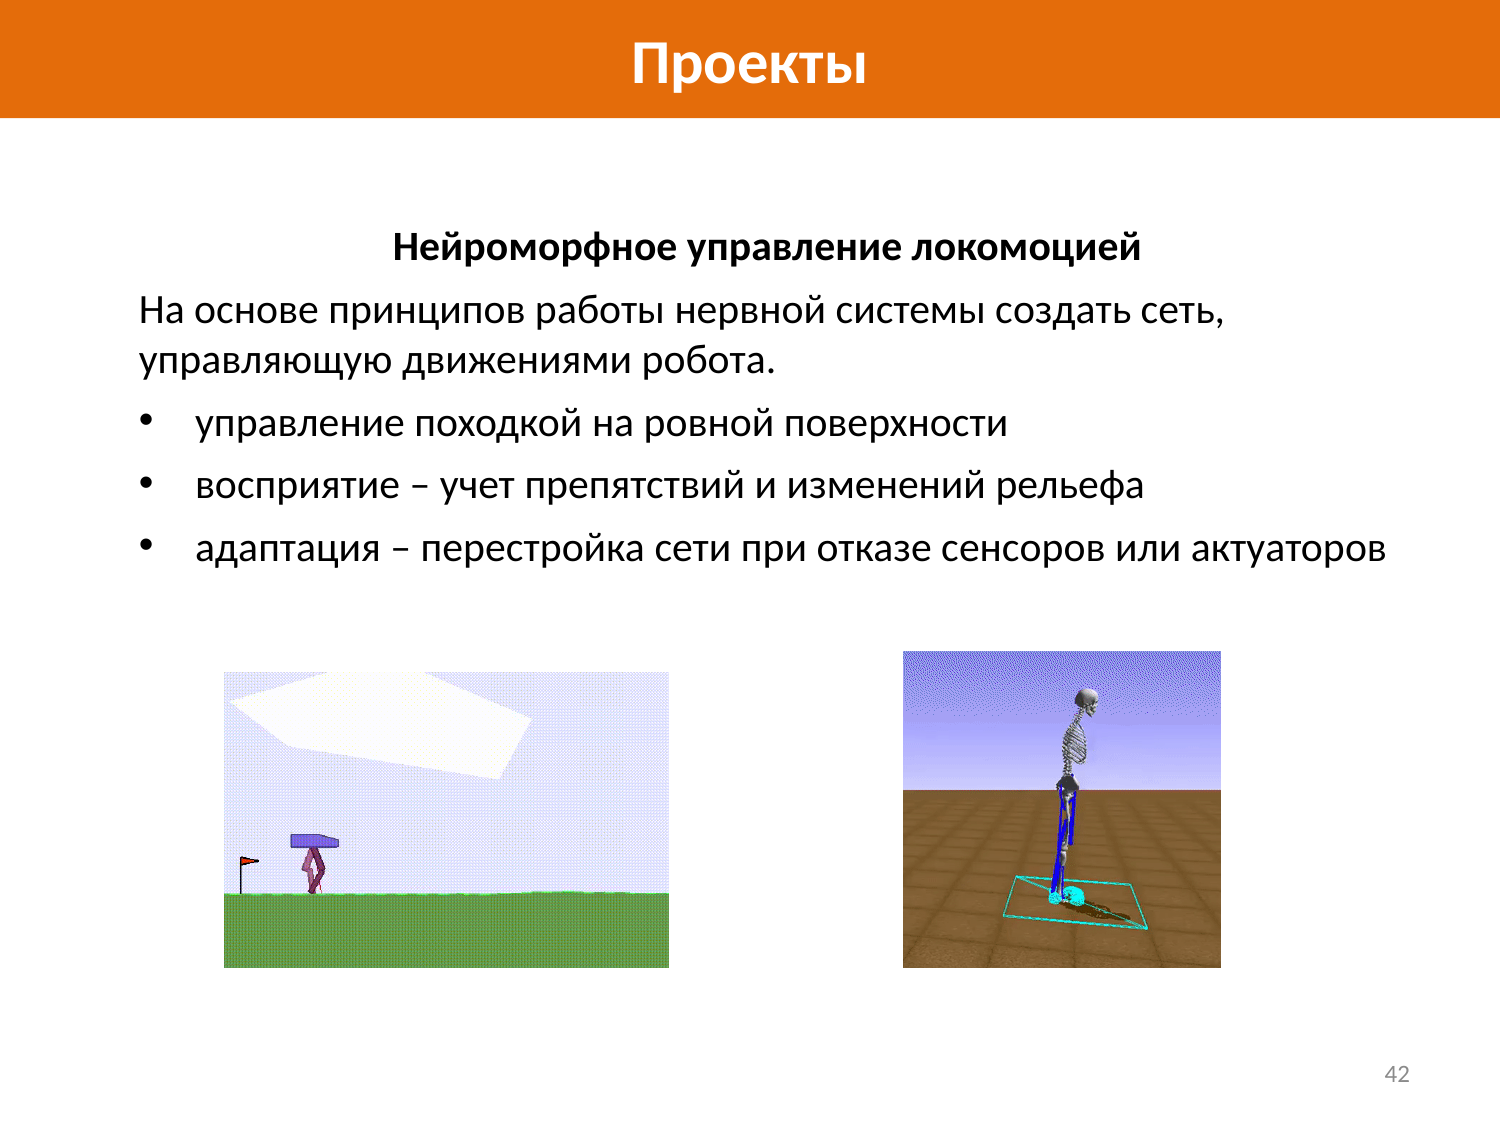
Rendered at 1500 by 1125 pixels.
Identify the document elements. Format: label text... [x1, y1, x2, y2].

picture [903, 650, 1221, 969]
slide_number 42 [1074, 1042, 1425, 1103]
picture [224, 671, 669, 969]
title Проекты [0, 0, 1500, 119]
text_box Нейроморфное управление локомоцией На основе принципов работы нервной системы создать сеть, управляющую движениями робота. управление походкой на ровной поверхности восприятие – учет препятствий и изменений рельефа адаптация – перестройка сети при отказе сенсоров или актуаторов [123, 211, 1412, 577]
